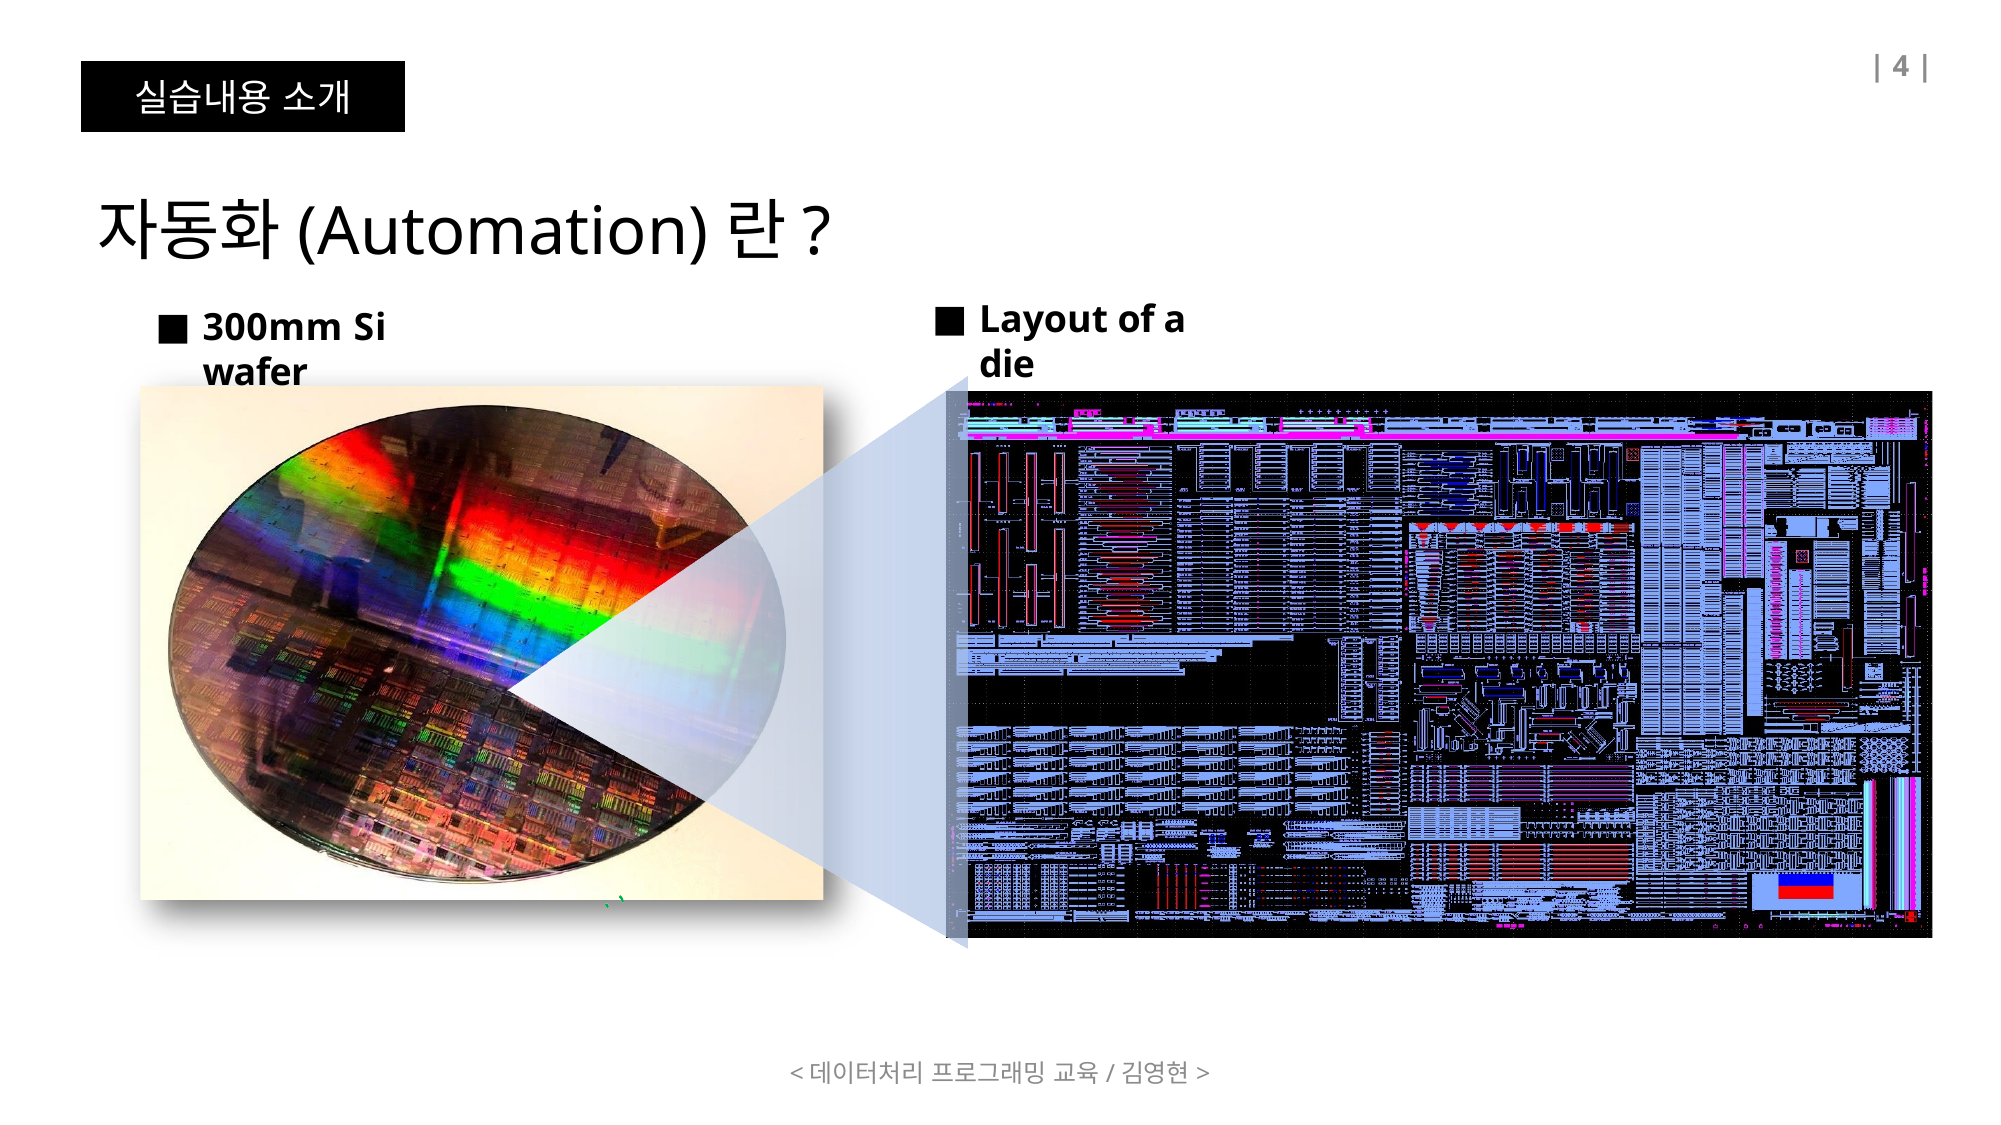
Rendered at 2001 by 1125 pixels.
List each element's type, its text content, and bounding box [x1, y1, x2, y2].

text_box 300mm Si wafer [153, 302, 490, 360]
slide_number | 4 | [1497, 37, 1948, 98]
text_box Layout of a die [930, 302, 1238, 360]
footer <데이터처리 프로그래밍 교육/김영현> [662, 1042, 1338, 1103]
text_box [81, 61, 1543, 302]
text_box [113, 360, 1933, 957]
